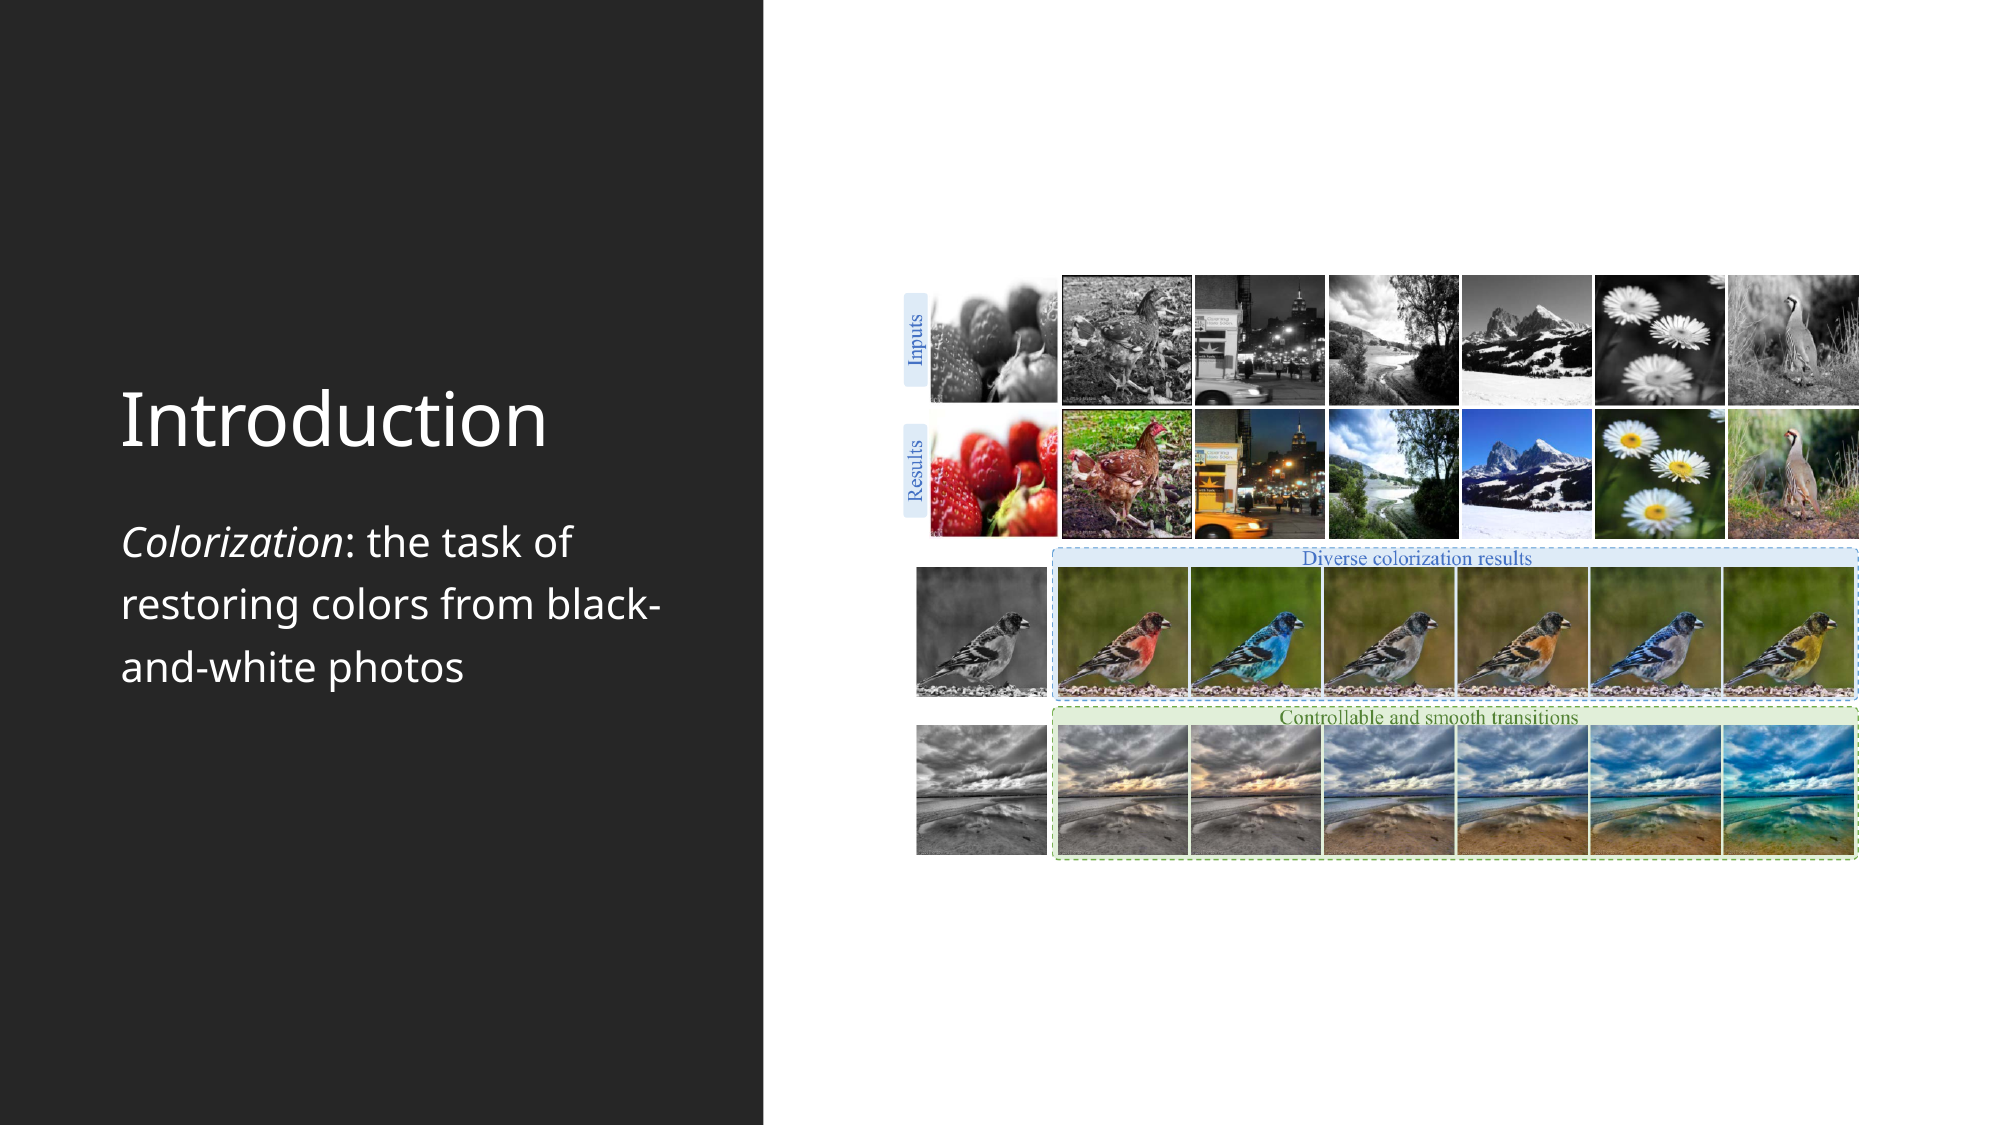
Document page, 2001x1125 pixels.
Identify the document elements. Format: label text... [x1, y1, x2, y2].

picture [894, 271, 1869, 864]
list Colorization: the task of restoring colors from black-and-white photos [105, 499, 683, 1002]
title Introduction [105, 128, 683, 473]
